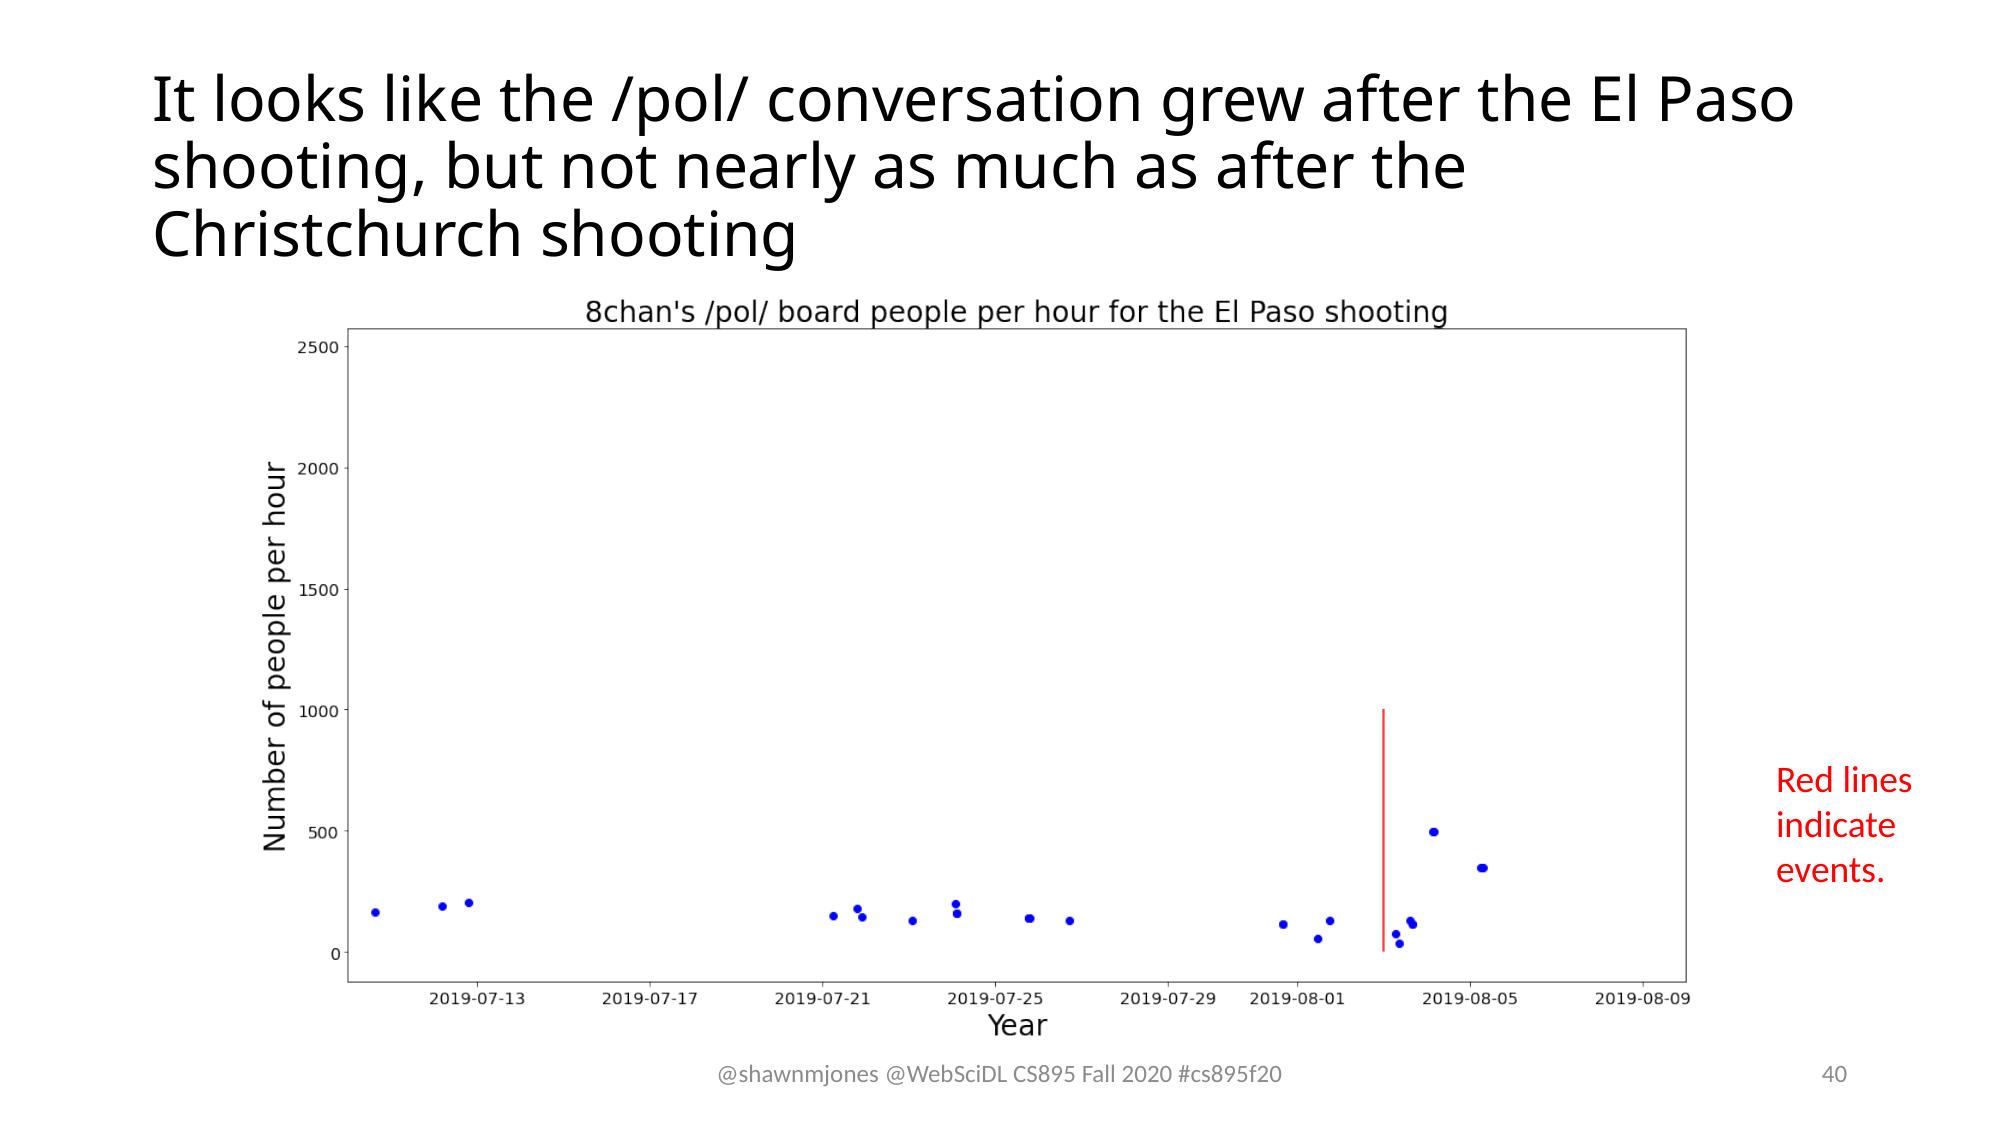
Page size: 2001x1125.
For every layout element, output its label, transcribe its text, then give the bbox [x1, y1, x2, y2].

picture [255, 291, 1699, 1049]
footer @shawnmjones @WebSciDL CS895 Fall 2020 #cs895f20 [662, 1049, 1338, 1103]
text_box Red lines indicate events. [1761, 747, 1939, 898]
title It looks like the /pol/ conversation grew after the El Paso shooting, but not nearly as much as after the Christchurch shooting [137, 59, 1863, 278]
slide_number 40 [1412, 1042, 1863, 1103]
